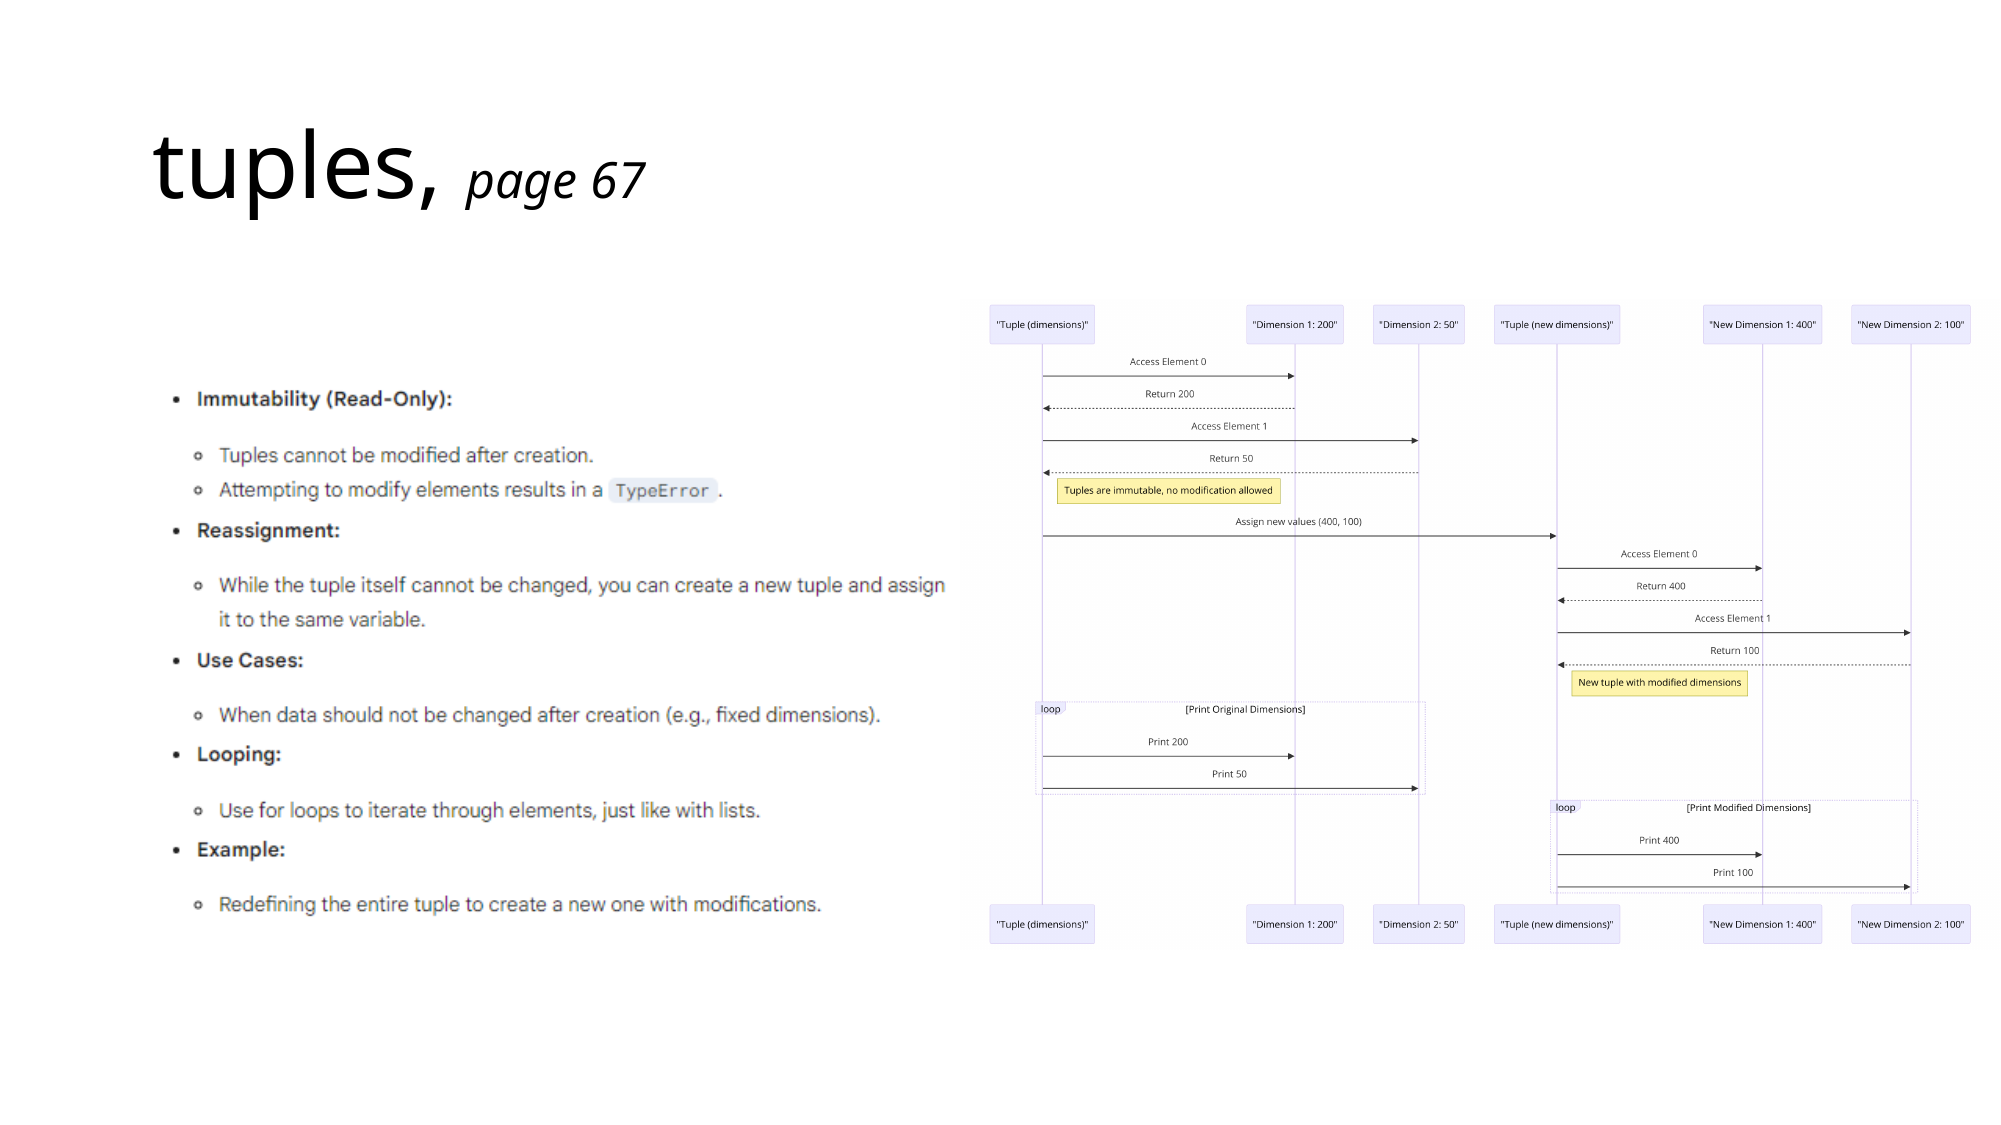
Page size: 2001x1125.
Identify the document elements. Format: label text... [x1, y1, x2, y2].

picture [960, 299, 2000, 950]
title tuples, page 67 [137, 59, 1863, 278]
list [164, 378, 960, 935]
